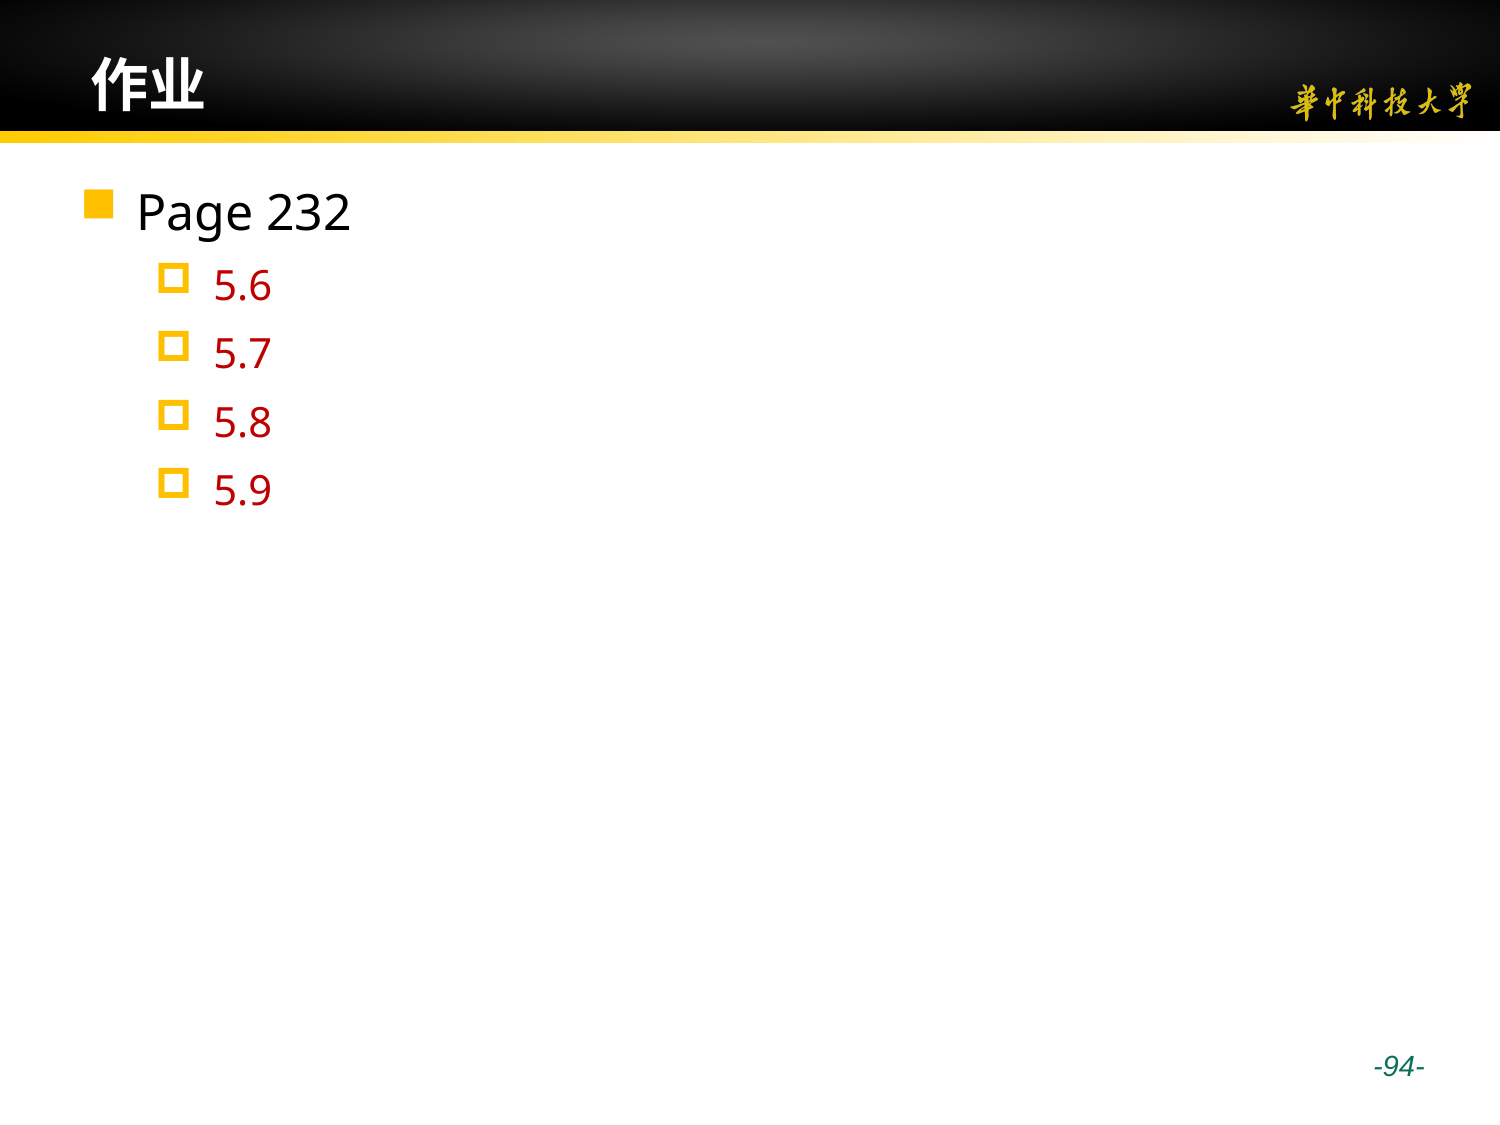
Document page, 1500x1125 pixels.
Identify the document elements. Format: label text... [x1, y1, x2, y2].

list Page 232 5.6 5.7 5.8 5.9 [64, 160, 1414, 988]
table_cell Reg [738, 131, 744, 143]
picture [0, 0, 1500, 131]
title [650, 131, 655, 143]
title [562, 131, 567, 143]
title 作业 [74, 34, 1426, 131]
slide_number -94- [1281, 1039, 1448, 1118]
